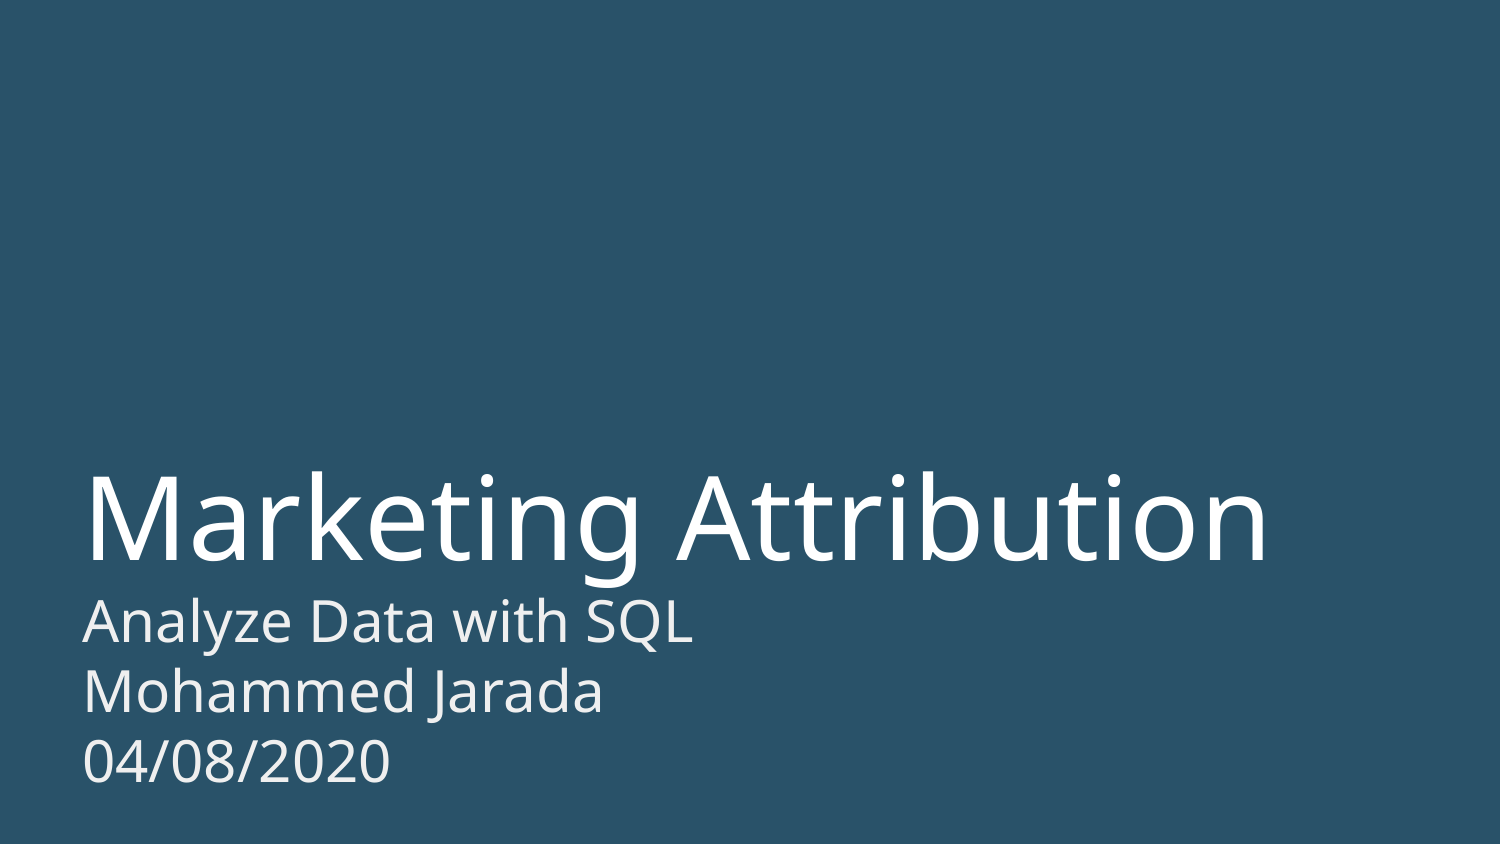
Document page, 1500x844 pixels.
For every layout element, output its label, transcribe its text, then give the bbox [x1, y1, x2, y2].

text_box Marketing Attribution Analyze Data with SQL Mohammed Jarada 04/08/2020 [76, 491, 1424, 748]
